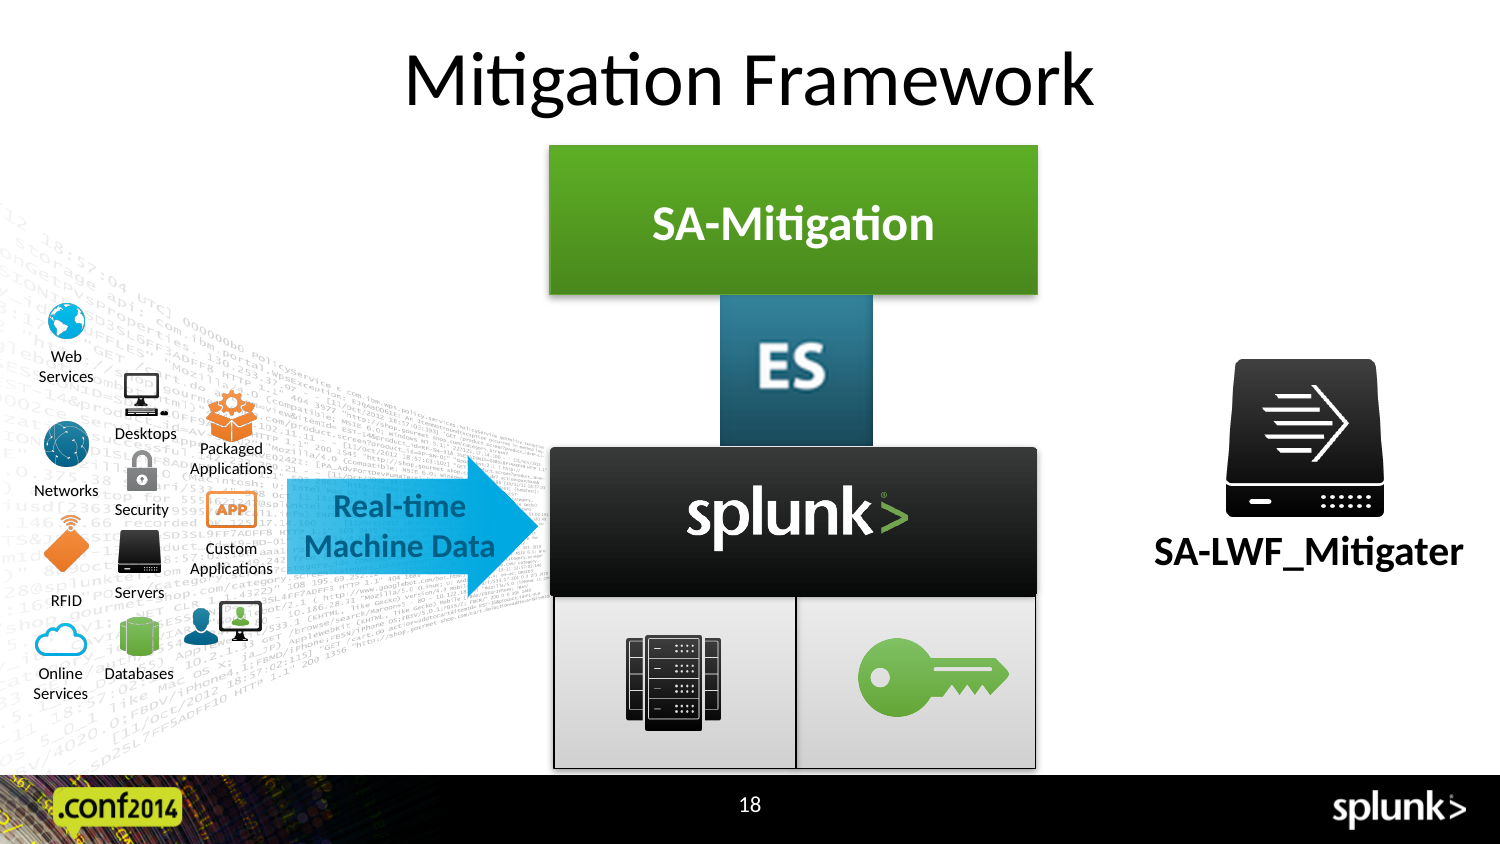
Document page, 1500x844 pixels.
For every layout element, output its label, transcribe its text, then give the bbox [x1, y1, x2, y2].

slide_number 18 [718, 782, 782, 825]
picture [675, 476, 920, 559]
picture [857, 638, 1009, 717]
text_box [555, 446, 1039, 597]
title Mitigation Framework [0, 0, 1500, 150]
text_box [183, 601, 263, 646]
picture [1226, 359, 1384, 517]
text_box [801, 603, 1036, 769]
text_box [555, 605, 796, 769]
picture [0, 137, 1500, 844]
picture [625, 635, 722, 731]
text_box SA-Mitigation [555, 150, 1038, 295]
text_box SA-LWF_Mitigater [1139, 516, 1480, 582]
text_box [274, 454, 538, 597]
picture [720, 295, 874, 447]
